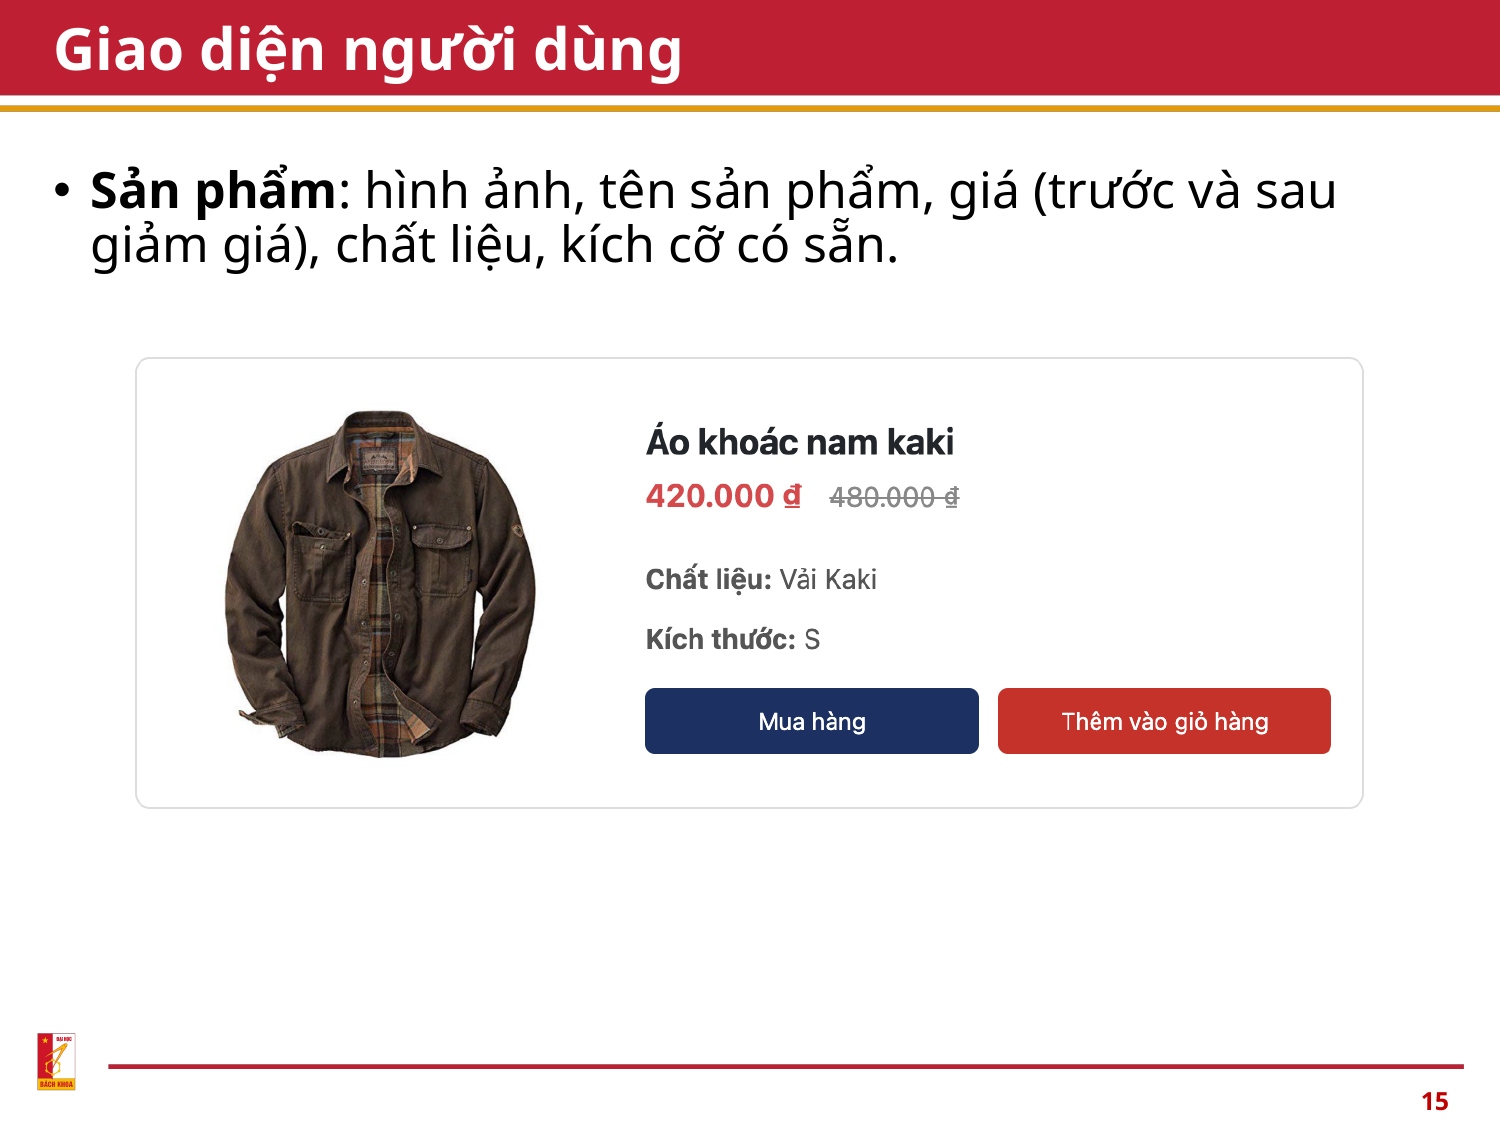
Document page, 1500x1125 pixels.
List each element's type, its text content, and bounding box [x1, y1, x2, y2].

slide_number 15 [1126, 1078, 1464, 1125]
list Sản phẩm: hình ảnh, tên sản phẩm, giá (trước và sau giảm giá), chất liệu, kích cỡ có sẵn. [38, 157, 1462, 1000]
title Giao diện người dùng [38, 12, 1462, 87]
picture [0, 0, 1500, 1125]
